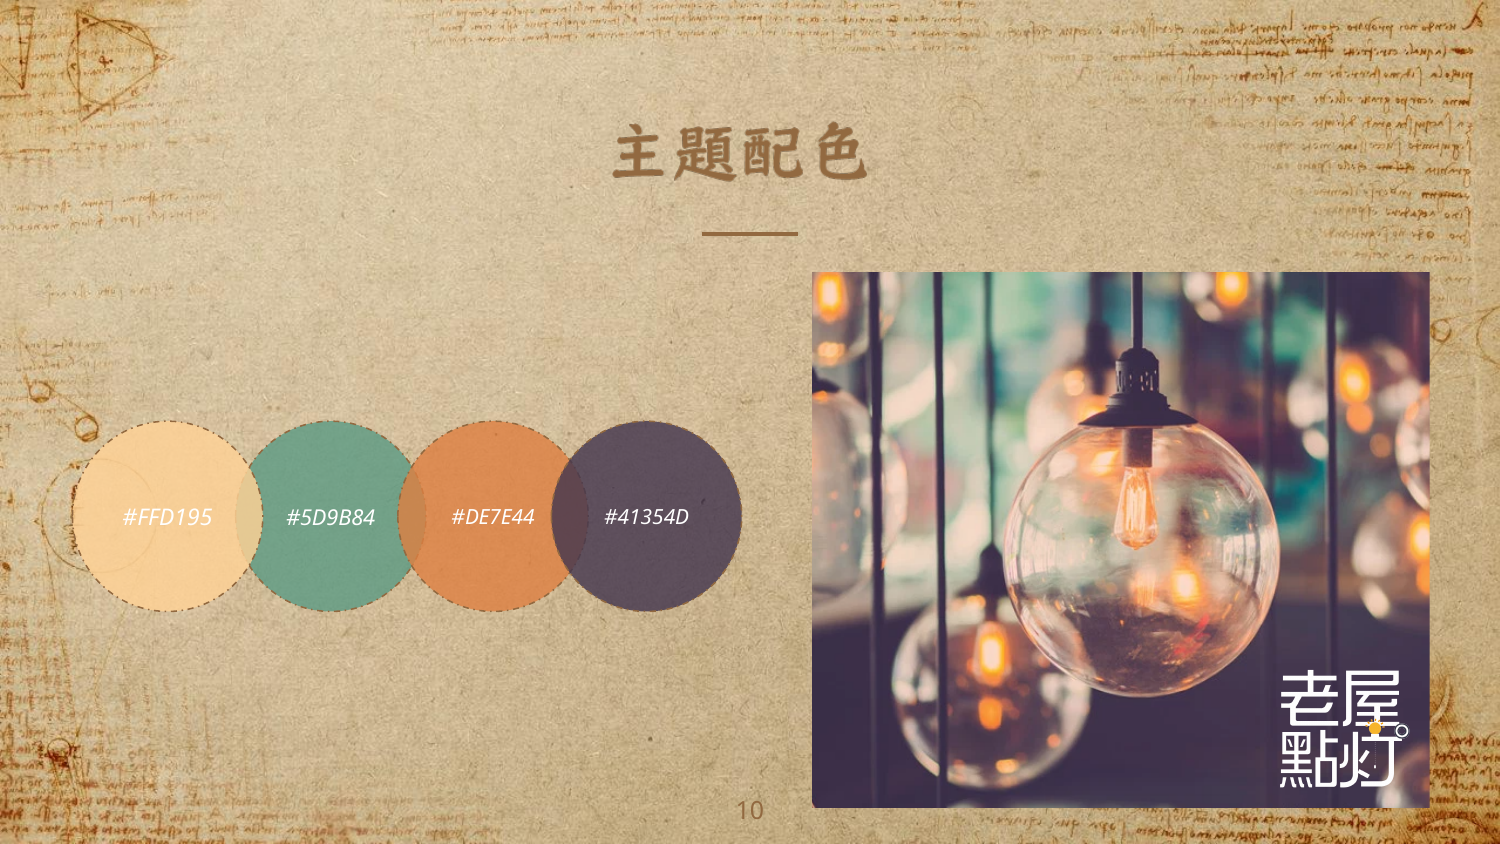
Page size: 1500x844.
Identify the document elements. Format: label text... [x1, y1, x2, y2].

text_box #41354D [551, 421, 742, 612]
slide_number 10 [705, 779, 795, 844]
picture [0, 0, 1500, 844]
text_box #5D9B84 [249, 421, 412, 612]
text_box #DE7E44 [397, 421, 570, 612]
text_box #FFD195 [72, 421, 263, 612]
